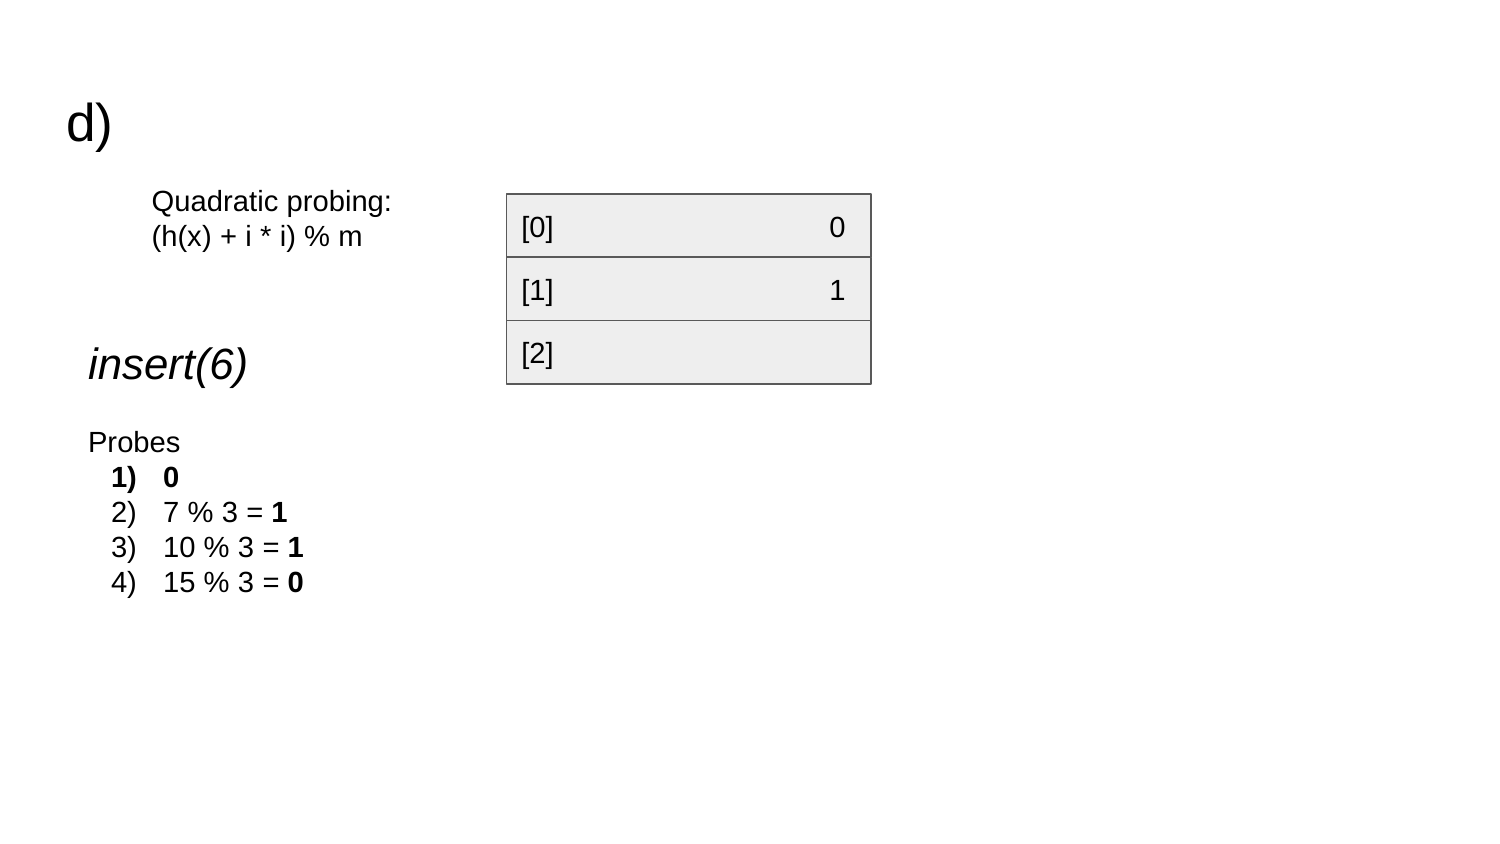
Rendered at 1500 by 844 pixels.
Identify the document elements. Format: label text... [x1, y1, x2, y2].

text_box insert(6) Probes 0 7 % 3 = 1 10 % 3 = 1 15 % 3 = 0 [73, 320, 507, 613]
title d) [51, 72, 1449, 167]
text_box [1] 1 [506, 257, 871, 320]
text_box Quadratic probing: (h(x) + i * i) % m [136, 166, 412, 267]
text_box [0] 0 [506, 193, 871, 257]
text_box [2] [507, 320, 871, 384]
